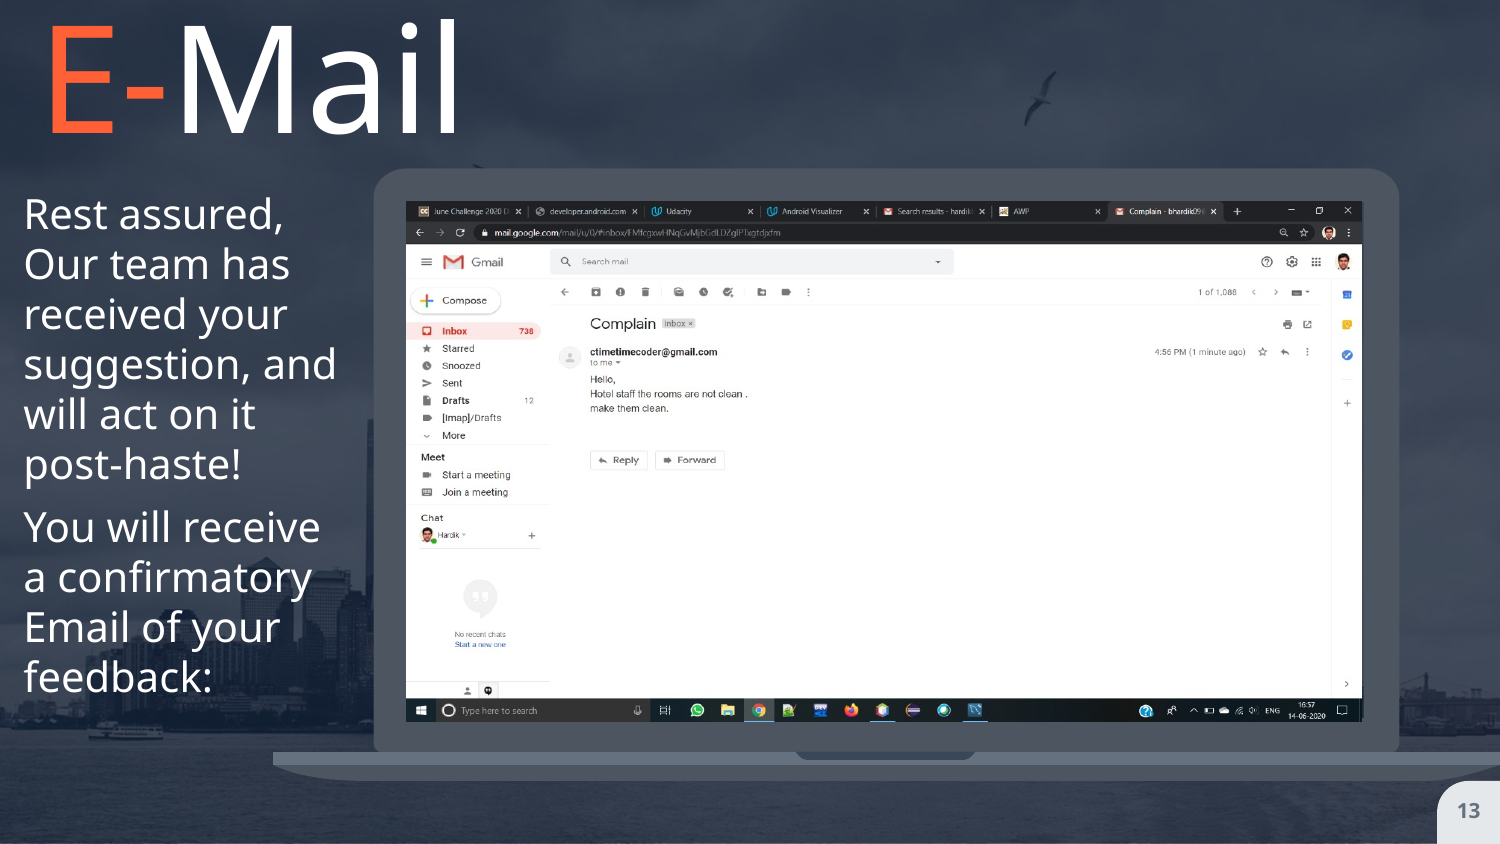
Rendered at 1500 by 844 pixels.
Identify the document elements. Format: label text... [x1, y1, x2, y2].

slide_number 13 [1437, 787, 1500, 844]
picture [405, 201, 1363, 722]
text_box E-Mail [38, 22, 1099, 162]
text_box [272, 168, 1500, 781]
text_box Rest assured, Our team has received your suggestion, and will act on it post-haste! You will receive a confirmatory Email of your feedback: [23, 187, 267, 752]
